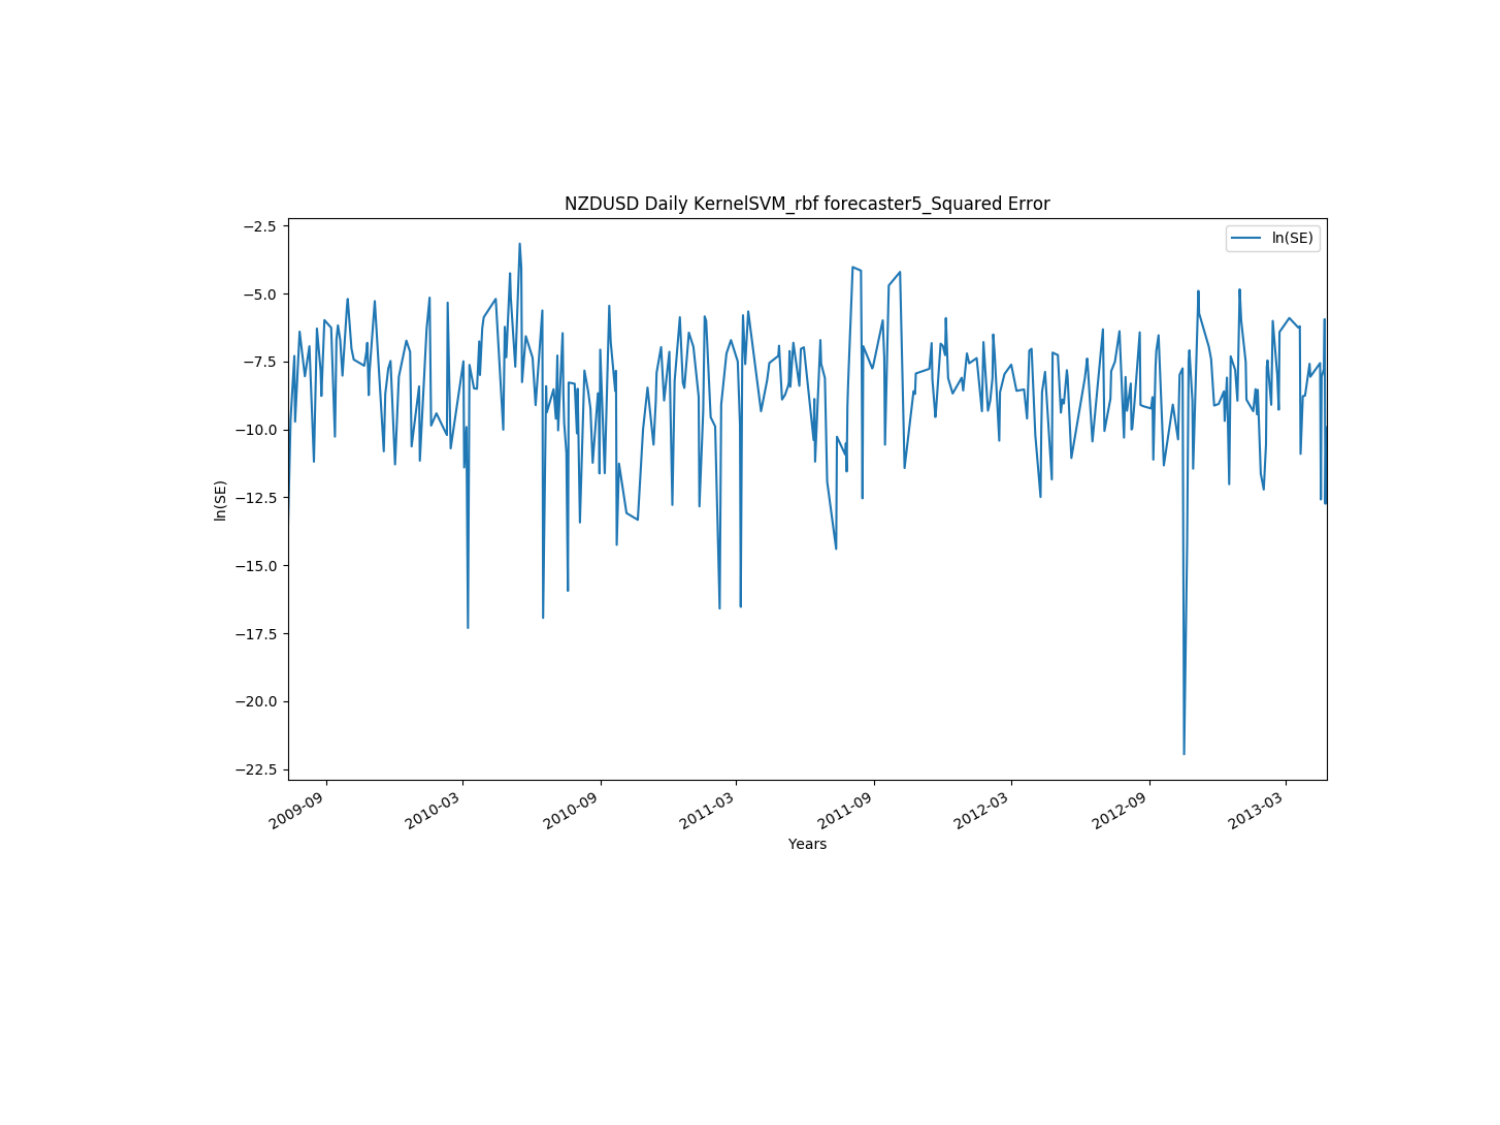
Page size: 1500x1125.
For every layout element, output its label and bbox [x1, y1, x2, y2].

picture [119, 119, 1461, 946]
